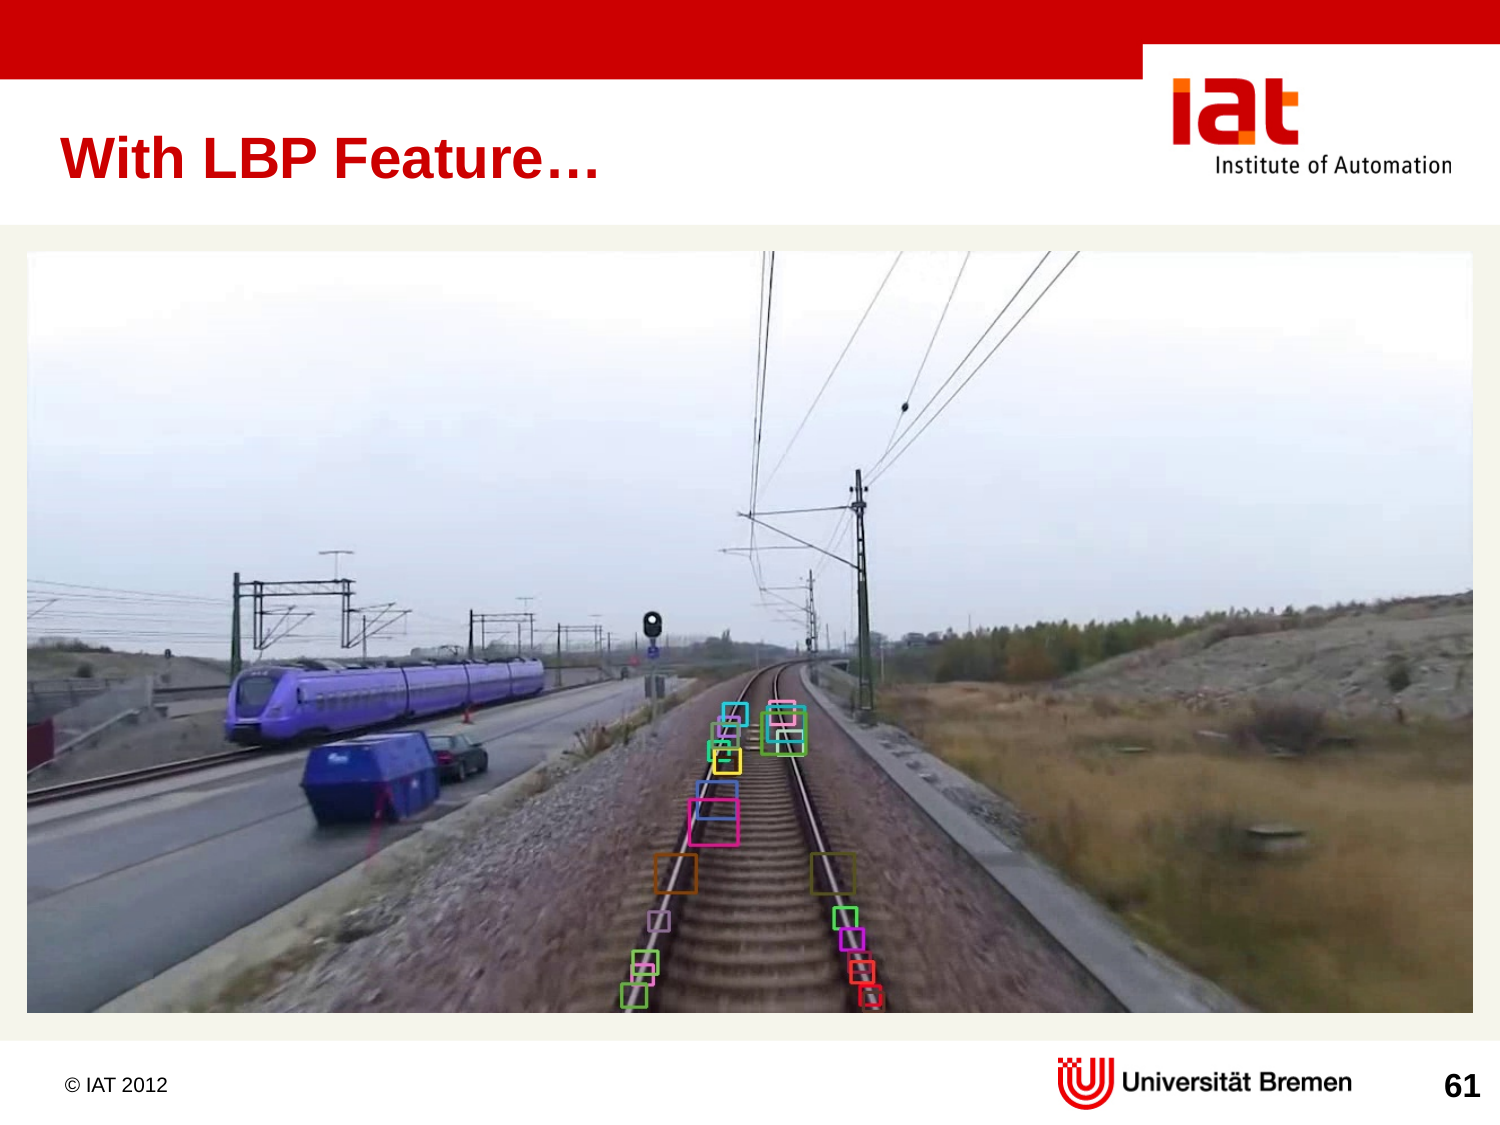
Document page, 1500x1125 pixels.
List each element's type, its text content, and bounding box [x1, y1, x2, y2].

picture [27, 251, 1473, 1014]
picture [0, 0, 1500, 208]
picture [1058, 1056, 1353, 1111]
title With LBP Feature… [45, 102, 875, 208]
